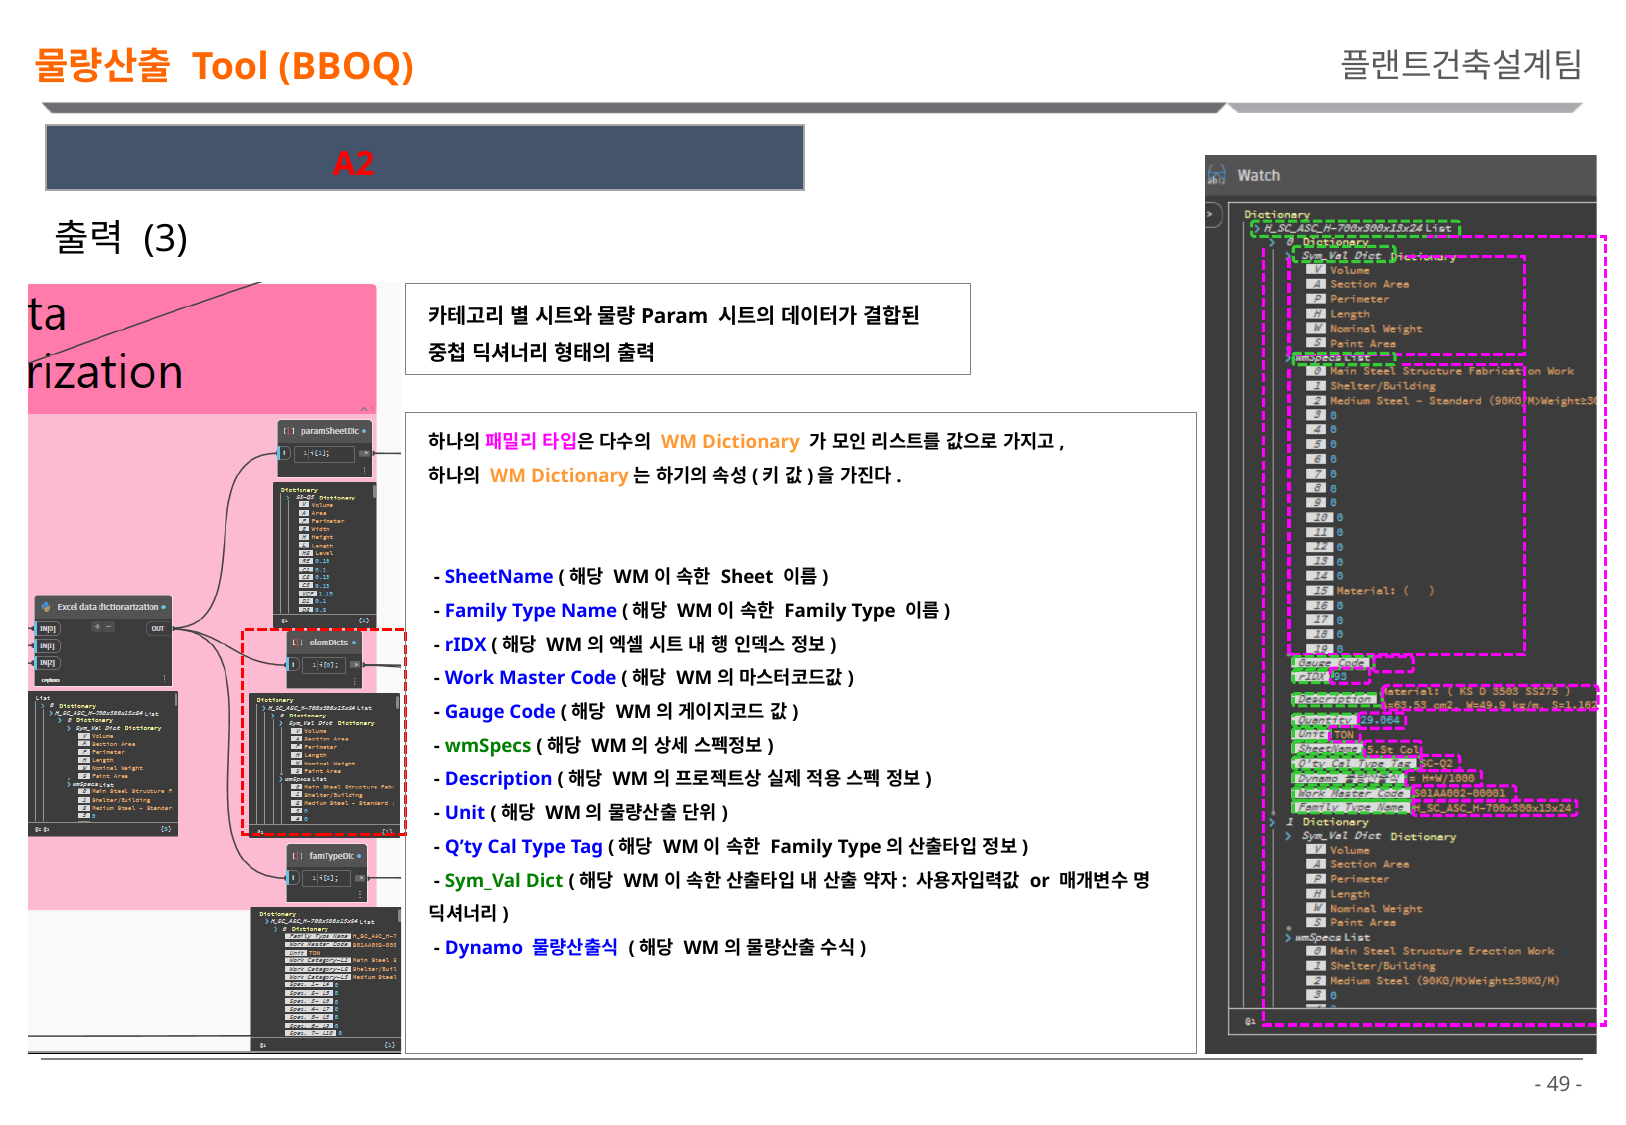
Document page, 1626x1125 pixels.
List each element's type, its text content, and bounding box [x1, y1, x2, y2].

text_box 물량산출 Tool (BBOQ) [19, 34, 429, 95]
text_box 하나의 패밀리 타입은 다수의 WM Dictionary 가 모인 리스트를 값으로 가지고, 하나의 WM Dictionary는 하기의 속성(키 값)을 가진다. - SheetName (해당 WM이 속한 Sheet 이름) - Family Type Name (해당 WM이 속한 Family Type 이름) - rIDX (해당 WM의 엑셀 시트 내 행 인덱스 정보) - Work Master Code (해당 WM의 마스터코드값) - Gauge Code (해당 WM의 게이지코드 값) - wmSpecs (해당 WM의 상세 스펙정보) - Description (해당 WM의 프로젝트상 실제 적용 스펙 정보) - Unit (해당 WM의 물량산출 단위) - Q’ty Cal Type Tag (해당 WM이 속한 Family Type의 산출타입 정보) - Sym_Val Dict (해당 WM이 속한 산출타입 내 산출 약자: 사용자입력값 or 매개변수 명 딕셔너리) - Dynamo 물량산출식 (해당 WM의 물량산출 수식) [404, 412, 1198, 1055]
text_box [1597, 235, 1606, 1026]
picture [28, 282, 402, 1054]
text_box 출력 (3) [40, 206, 203, 266]
text_box 플랜트건축설계팀 [1339, 43, 1584, 84]
picture [1205, 155, 1597, 1054]
text_box 카테고리 별 시트와 물량Param 시트의 데이터가 결합된 중첩 딕셔너리 형태의 출력 [404, 283, 971, 376]
picture [42, 102, 1583, 114]
text_box 1. Code details : A2 [45, 124, 805, 191]
